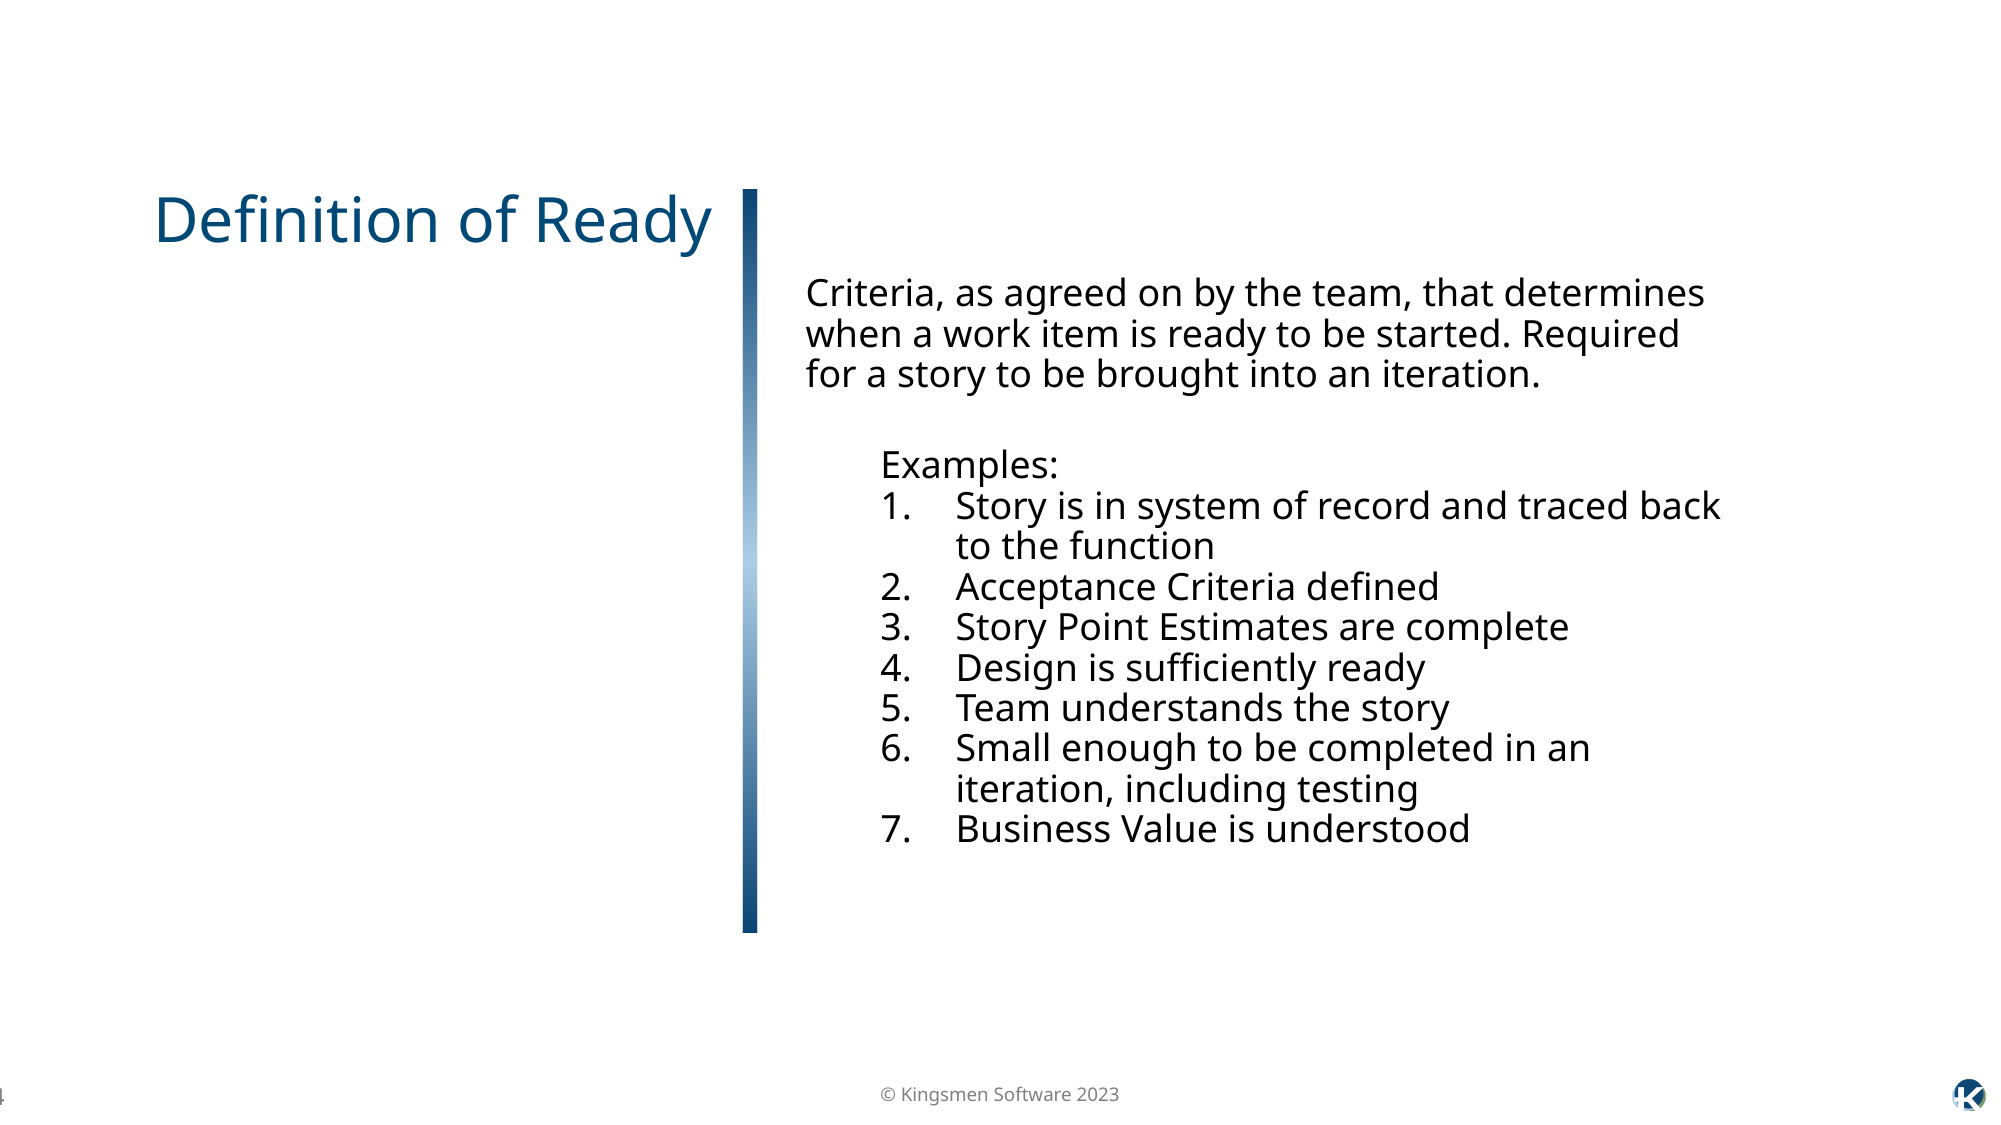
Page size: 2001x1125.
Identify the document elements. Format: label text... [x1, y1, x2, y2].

picture [1951, 1078, 1987, 1112]
text_box Criteria, as agreed on by the team, that determines when a work item is ready to be started. Required for a story to be brought into an iteration. Examples: Story is in system of record and traced back to the function Acceptance Criteria defined Story Point Estimates are complete Design is sufficiently ready Team understands the story Small enough to be completed in an iteration, including testing Business Value is understood [790, 48, 1752, 1077]
list Definition of Ready [137, 181, 729, 270]
